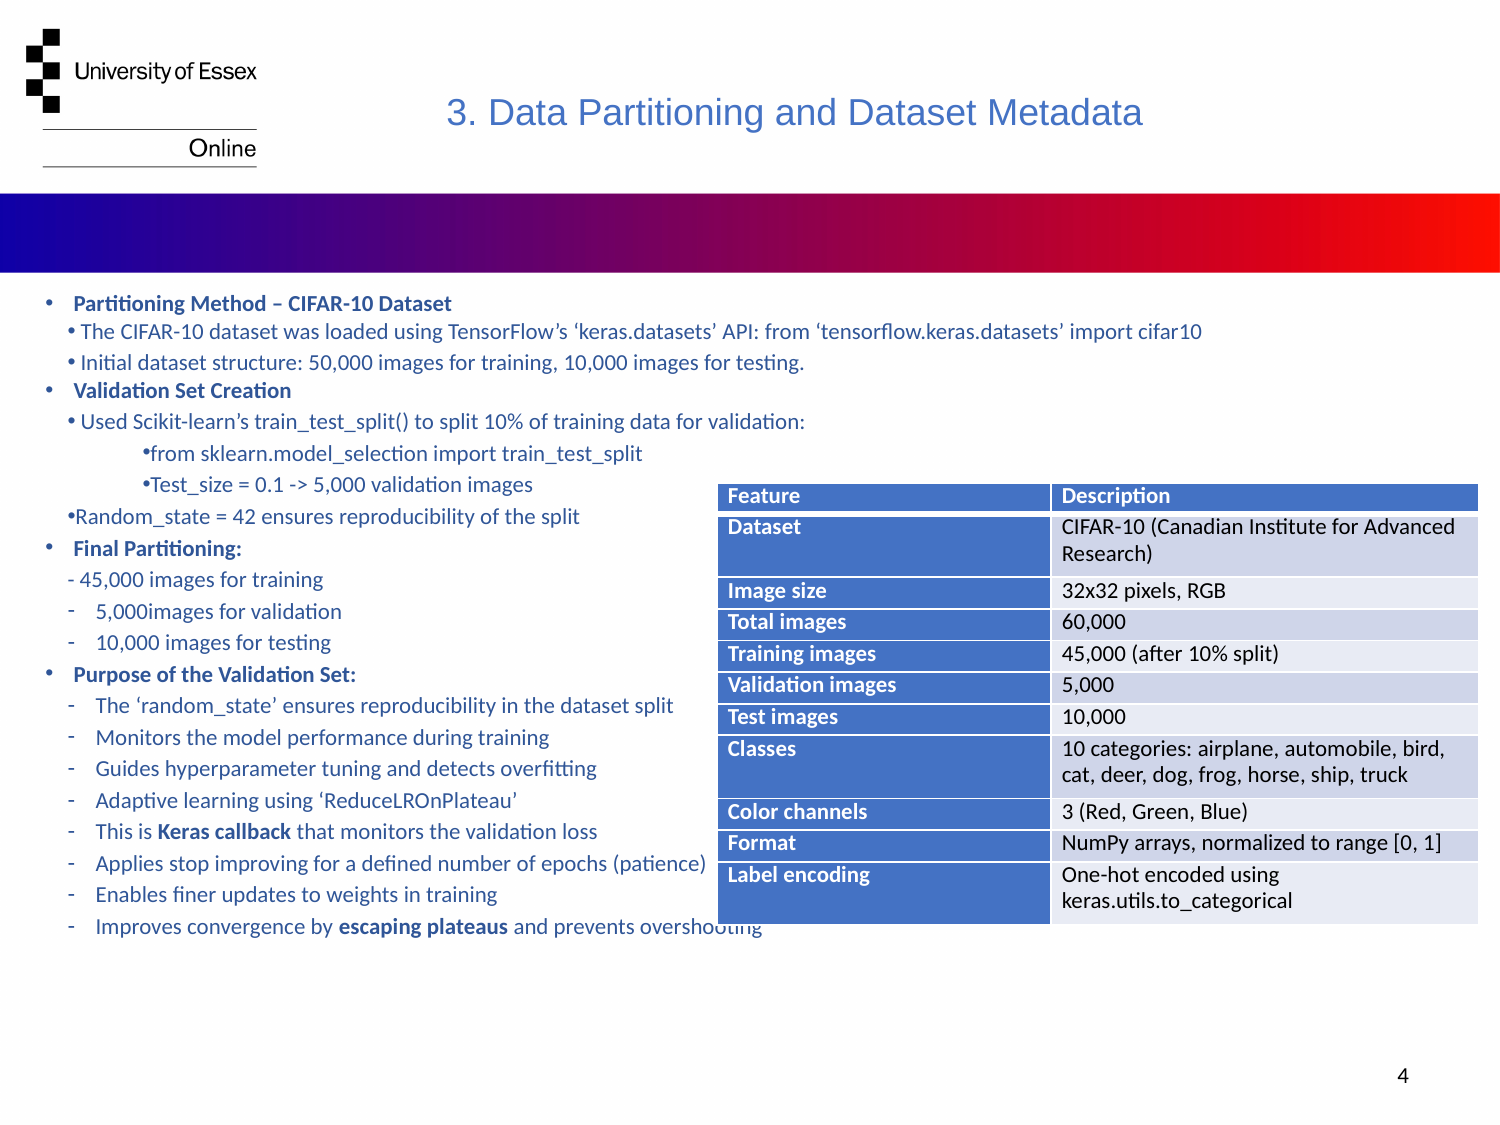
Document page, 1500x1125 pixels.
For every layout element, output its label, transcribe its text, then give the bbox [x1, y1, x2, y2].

table_cell 32x32 pixels, RGB [1052, 578, 1478, 608]
table_cell CIFAR-10 (Canadian Institute for Advanced Research) [1052, 525, 1478, 576]
table_cell Test images [718, 705, 1050, 734]
table_cell Label encoding [718, 863, 1050, 924]
table_cell 10 categories: airplane, automobile, bird, cat, deer, dog, frog, horse, ship, truck [1052, 736, 1478, 798]
table_cell 60,000 [1052, 610, 1478, 640]
text_box [299, 449, 1500, 525]
table_cell Total images [718, 610, 1050, 640]
picture [0, 0, 1500, 1125]
table_cell NumPy arrays, normalized to range [0, 1] [1052, 831, 1478, 861]
table_cell 5,000 [1052, 673, 1478, 703]
table_cell Image size [718, 578, 1050, 608]
table_cell Color channels [718, 799, 1050, 829]
table_cell Format [718, 831, 1050, 861]
table_cell Validation images [718, 673, 1050, 703]
table_cell 45,000 (after 10% split) [1052, 641, 1478, 671]
text_box Partitioning Method – CIFAR-10 Dataset The CIFAR-10 dataset was loaded using TensorFlow’s ‘keras.datasets’ API: from ‘tensorflow.keras.datasets’ import cifar10 Initial dataset structure: 50,000 images for training, 10,000 images for testing. Validation Set Creation Used Scikit-learn’s train_test_split() to split 10% of training data for validation: from sklearn.model_selection import train_test_split Test_size = 0.1 -> 5,000 validation images Random_state = 42 ensures reproducibility of the split Final Partitioning: - 45,000 images for training 5,000images for validation 10,000 images for testing Purpose of the Validation Set: The ‘random_state’ ensures reproducibility in the dataset split Monitors the model performance during training Guides hyperparameter tuning and detects overfitting Adaptive learning using ‘ReduceLROnPlateau’ This is Keras callback that monitors the validation loss Applies stop improving for a defined number of epochs (patience) Enables finer updates to weights in training Improves convergence by escaping plateaus and prevents overshooting [30, 281, 1302, 999]
text_box 4 [1382, 1053, 1438, 1096]
table_cell Training images [718, 641, 1050, 671]
table_cell Dataset [718, 525, 1050, 576]
text_box 3. Data Partitioning and Dataset Metadata [431, 80, 1182, 140]
table_cell Classes [718, 736, 1050, 798]
table_cell One-hot encoded using keras.utils.to_categorical [1052, 863, 1478, 924]
table_cell 3 (Red, Green, Blue) [1052, 799, 1478, 829]
table_cell 10,000 [1052, 705, 1478, 734]
